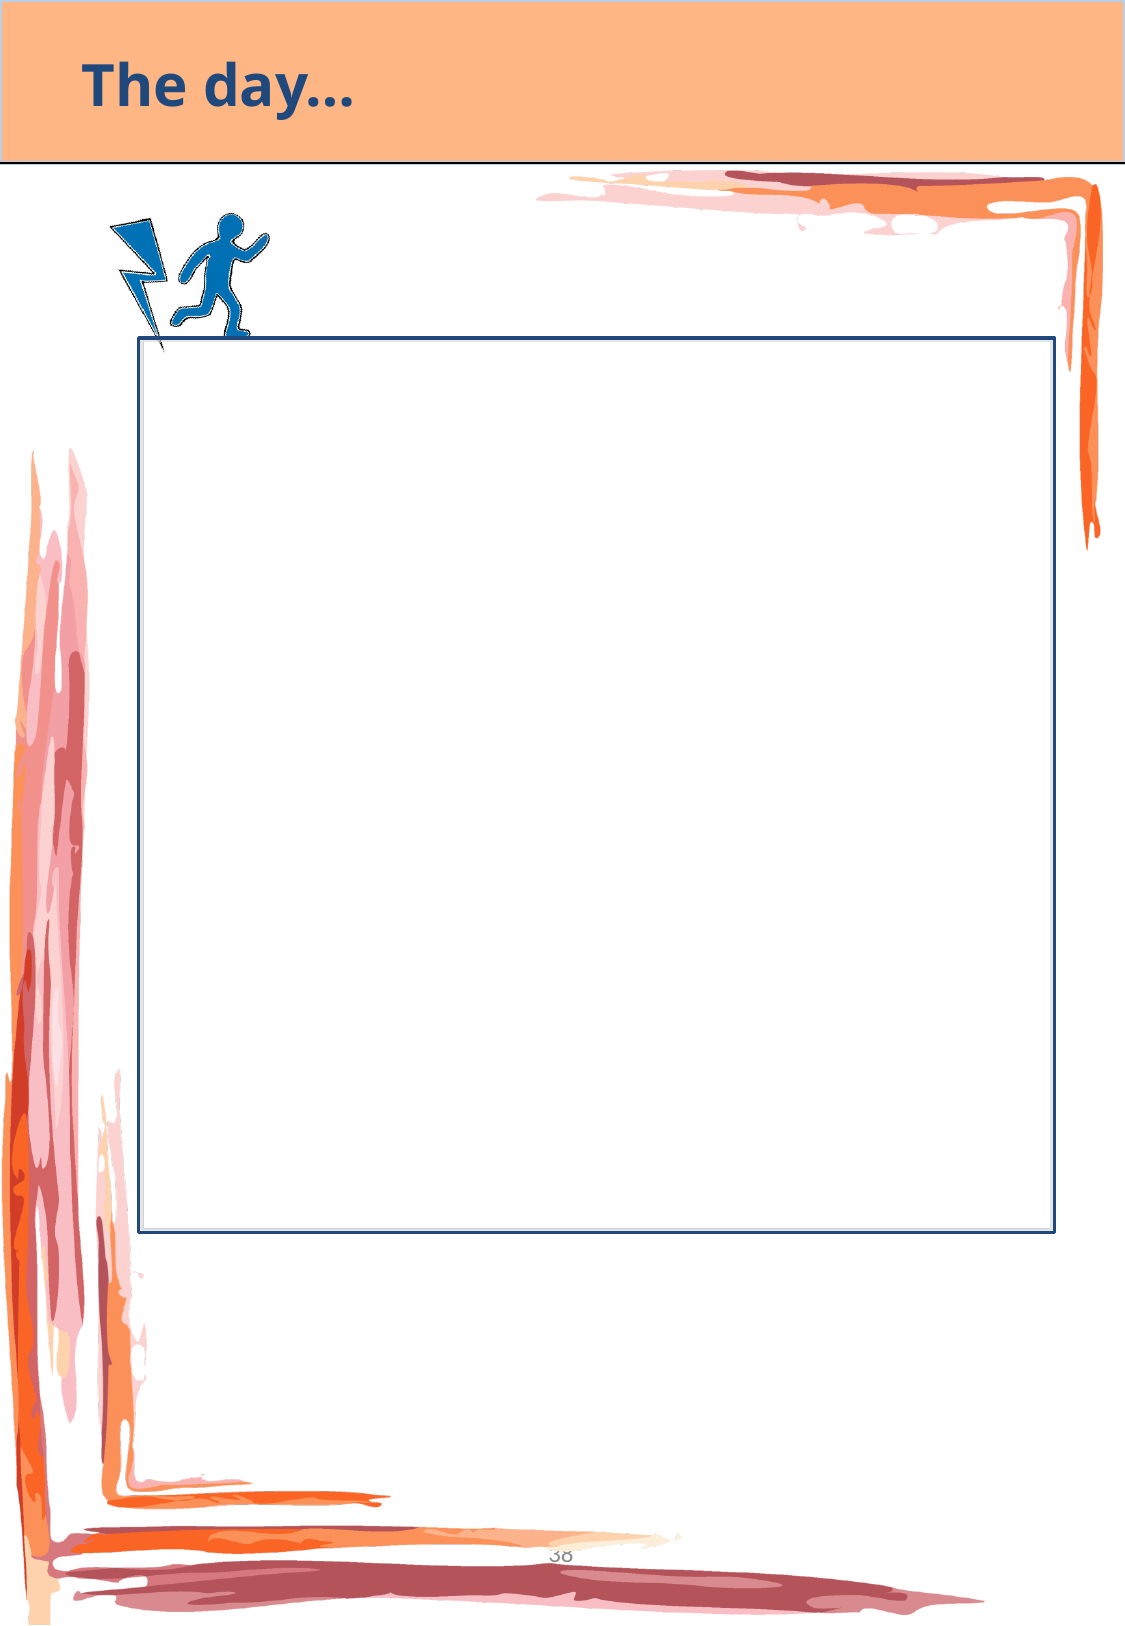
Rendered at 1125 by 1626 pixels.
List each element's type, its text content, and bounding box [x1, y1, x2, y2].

text_box The day… [66, 3, 1118, 160]
picture [112, 187, 1054, 1231]
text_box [0, 170, 1122, 1625]
text_box [0, 0, 1125, 161]
